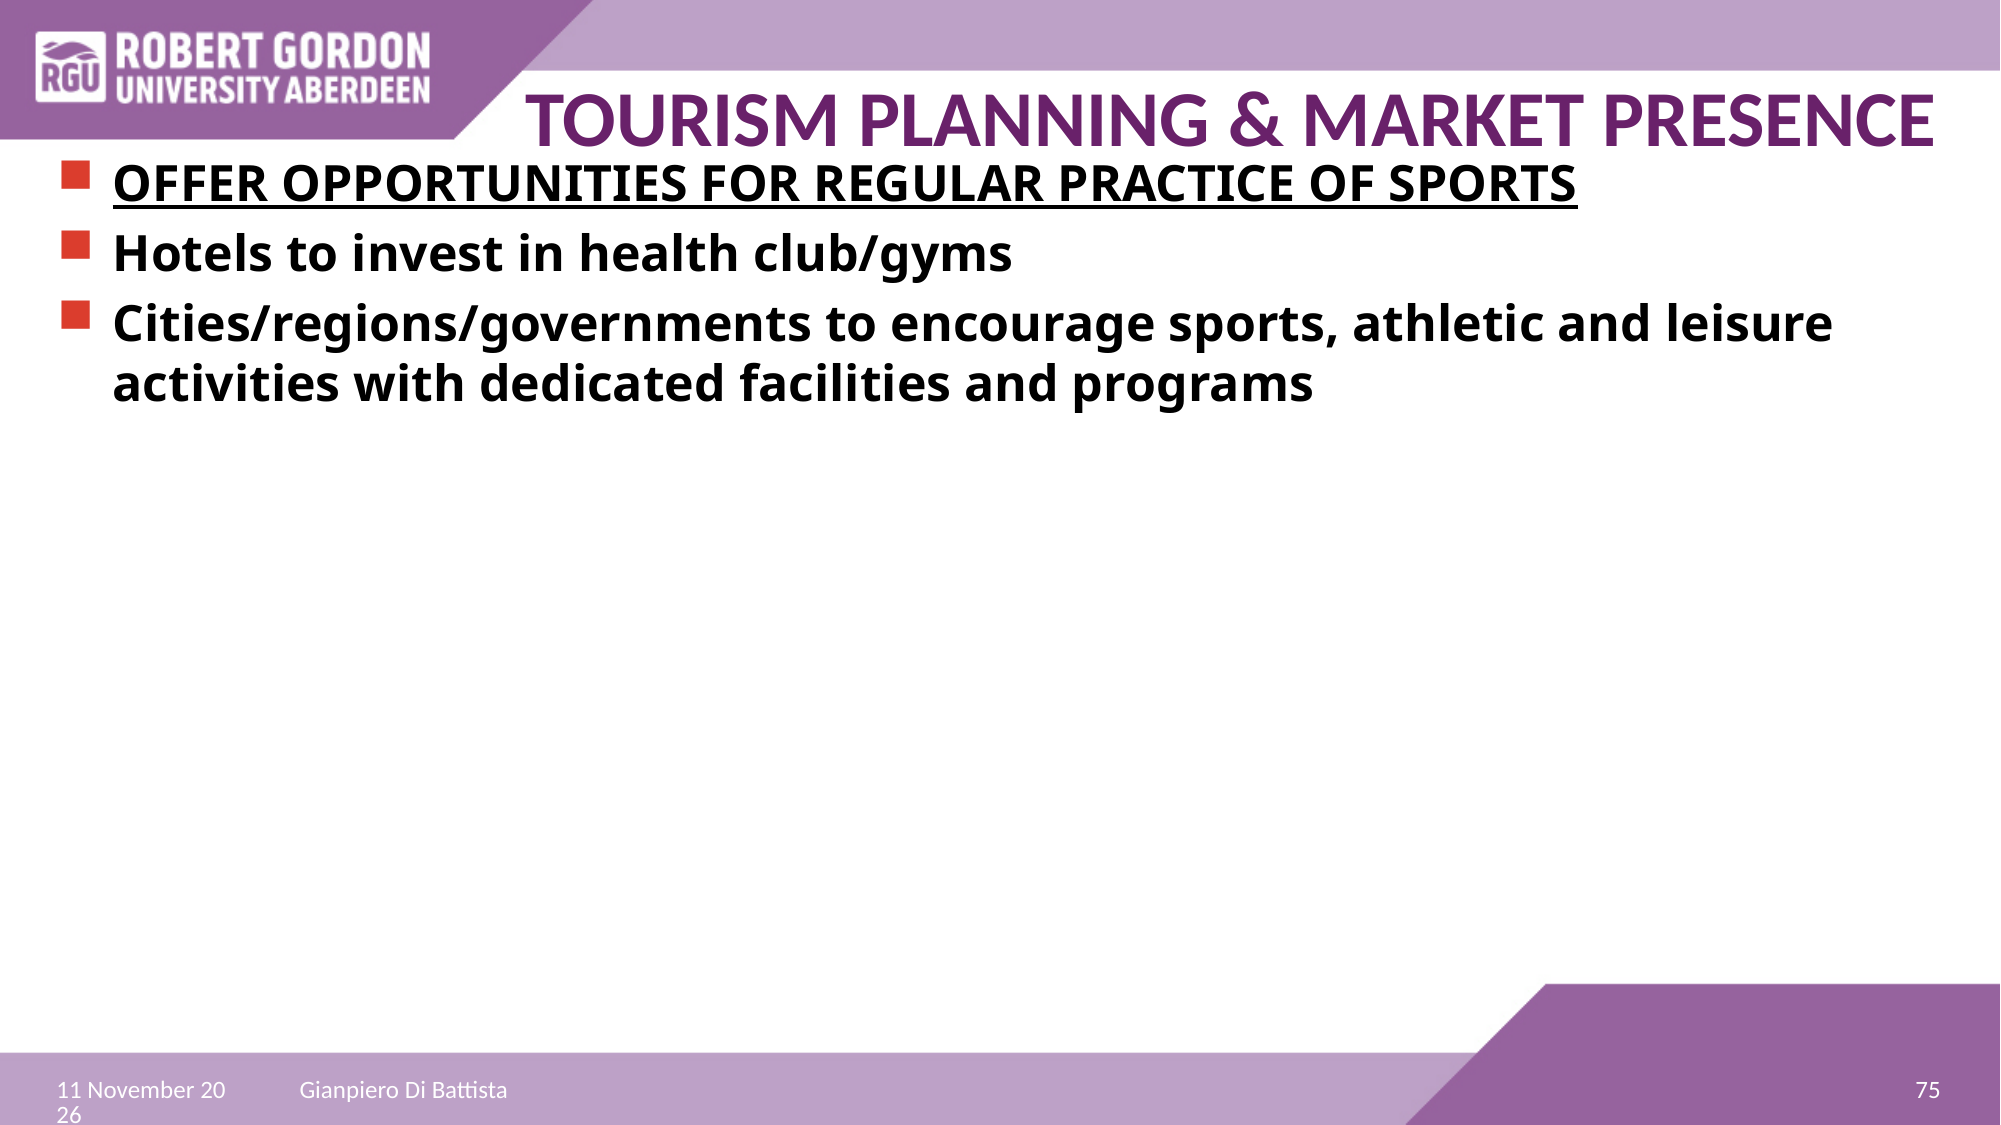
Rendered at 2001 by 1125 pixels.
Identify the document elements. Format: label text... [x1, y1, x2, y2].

slide_number 75 [1412, 1058, 1956, 1119]
picture [0, 0, 2000, 1125]
footer Gianpiero Di Battista [284, 1058, 1330, 1119]
text_box TOURISM PLANNING & MARKET PRESENCE [511, 70, 2000, 277]
text_box OFFER OPPORTUNITIES FOR REGULAR PRACTICE OF SPORTS Hotels to invest in health club/gyms Cities/regions/governments to encourage sports, athletic and leisure activities with dedicated facilities and programs [41, 144, 1998, 887]
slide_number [41, 1058, 250, 1119]
